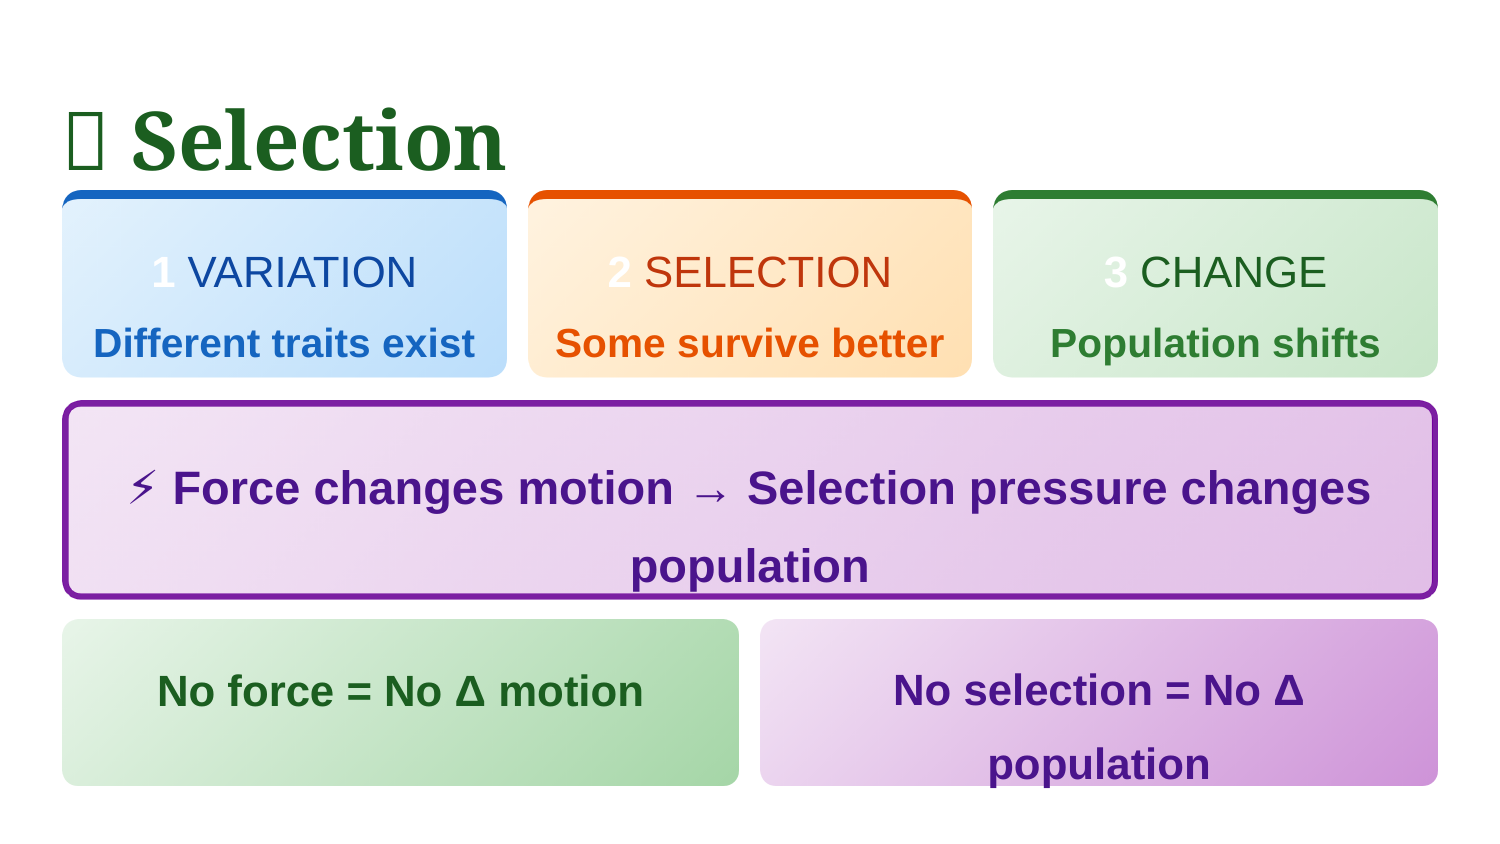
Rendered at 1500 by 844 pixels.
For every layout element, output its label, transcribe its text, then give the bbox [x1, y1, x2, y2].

picture [62, 188, 507, 379]
picture [527, 188, 973, 379]
text_box 🧬 Selection [62, 49, 1465, 164]
picture [62, 619, 740, 786]
picture [760, 619, 1438, 786]
picture [993, 188, 1438, 379]
picture [62, 400, 1438, 601]
